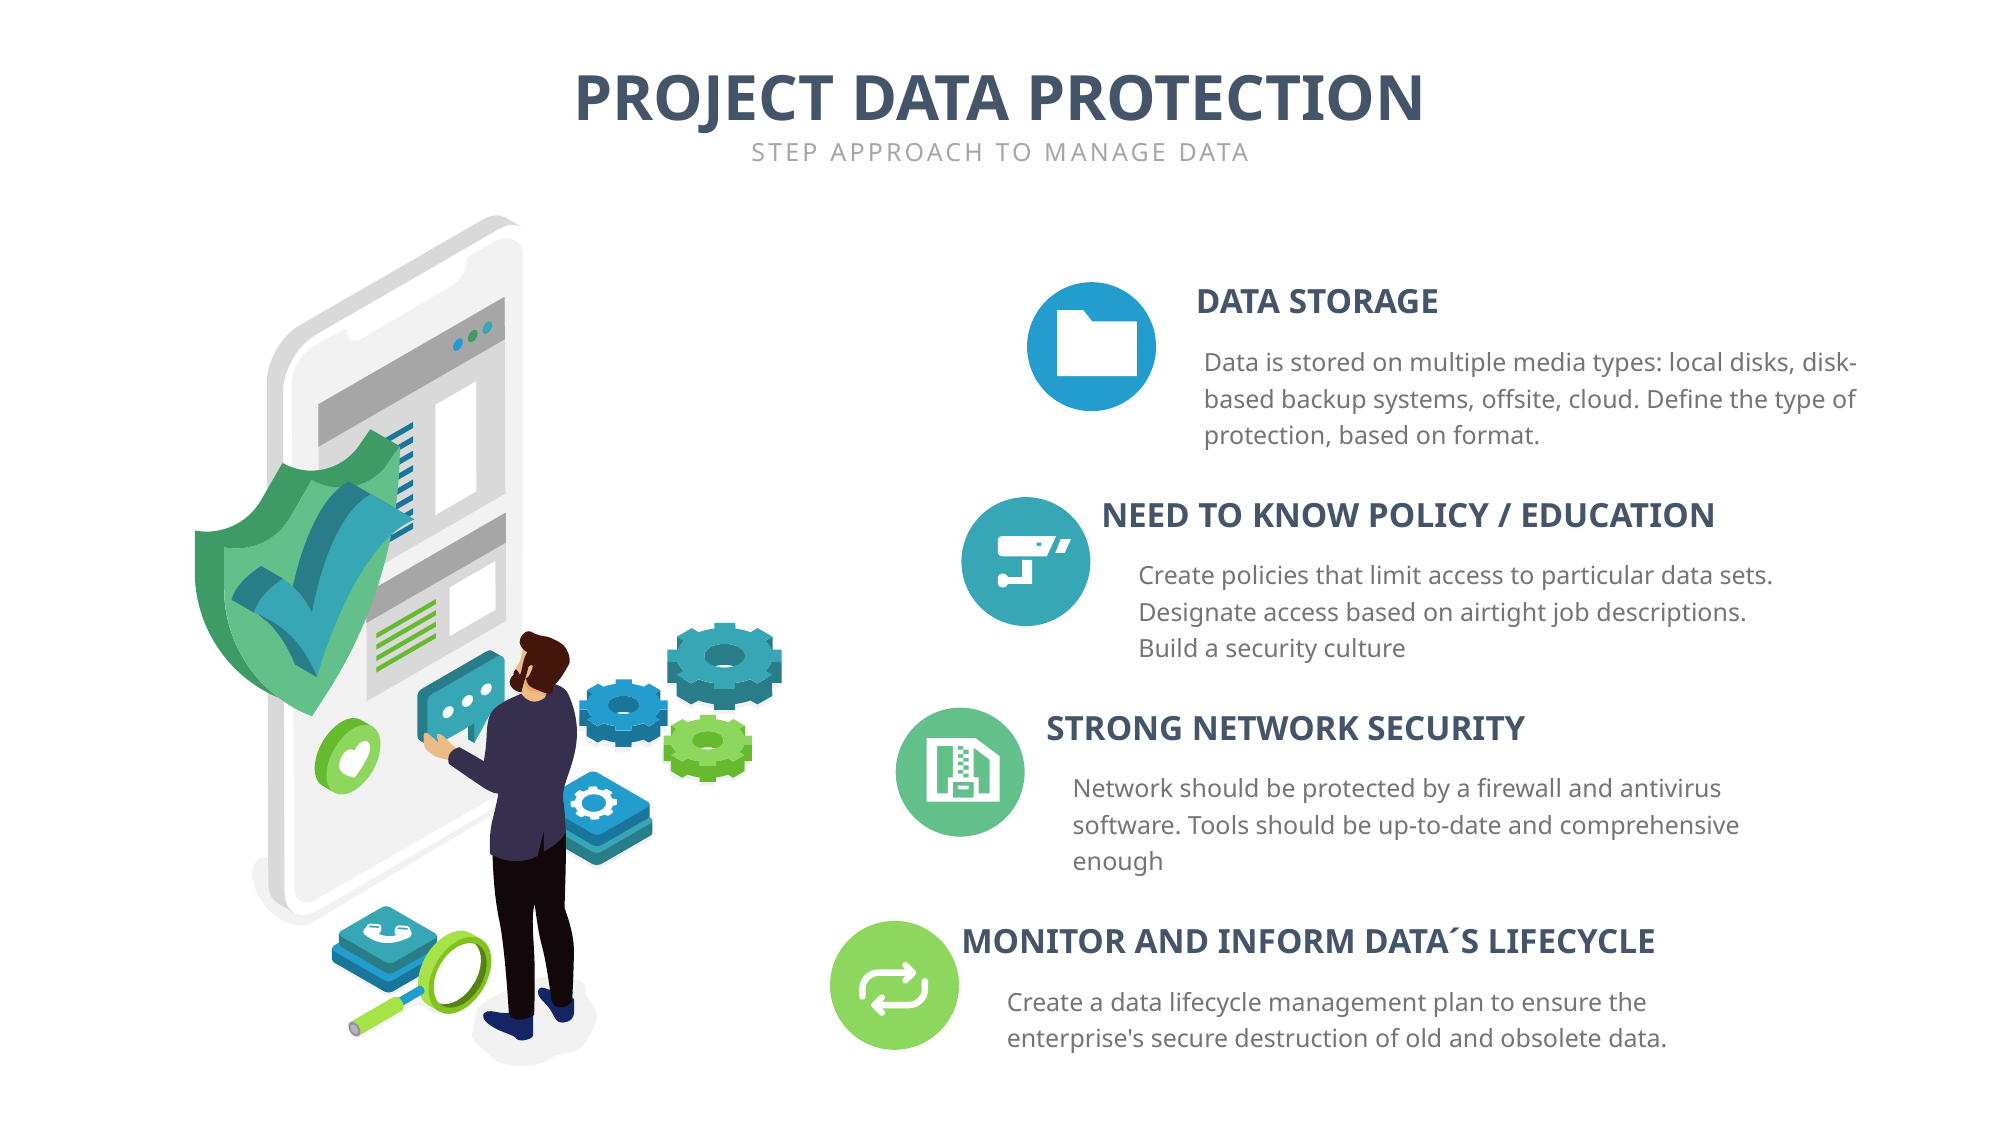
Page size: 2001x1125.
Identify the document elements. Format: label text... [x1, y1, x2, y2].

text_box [194, 213, 782, 1070]
text_box MONITOR AND INFORM DATA´S LIFECYCLE [946, 912, 1672, 968]
text_box Create a data lifecycle management plan to ensure the enterprise's secure destruction of old and obsolete data. [999, 975, 1679, 1057]
text_box [871, 978, 929, 1016]
text_box PROJECT DATA PROTECTION [558, 50, 1442, 140]
text_box Network should be protected by a firewall and antivirus software. Tools should be up-to-date and comprehensive enough [1065, 762, 1811, 880]
text_box Data is stored on multiple media types: local disks, disk-based backup systems, offsite, cloud. Define the type of protection, based on format. [1196, 336, 1876, 454]
text_box Create policies that limit access to particular data sets. Designate access based on airtight job descriptions. Build a security culture [1130, 549, 1811, 667]
text_box DATA STORAGE [1181, 273, 1454, 328]
text_box STRONG NETWORK SECURITY [1031, 699, 1541, 755]
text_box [997, 535, 1071, 588]
text_box [894, 706, 1026, 838]
text_box STEP APPROACH TO MANAGE DATA [736, 129, 1264, 174]
text_box [859, 961, 917, 1000]
text_box [960, 496, 1092, 628]
text_box [828, 919, 961, 1051]
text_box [926, 738, 1000, 802]
text_box [1026, 281, 1158, 413]
text_box [1057, 310, 1137, 377]
text_box NEED TO KNOW POLICY / EDUCATION [1086, 486, 1732, 542]
